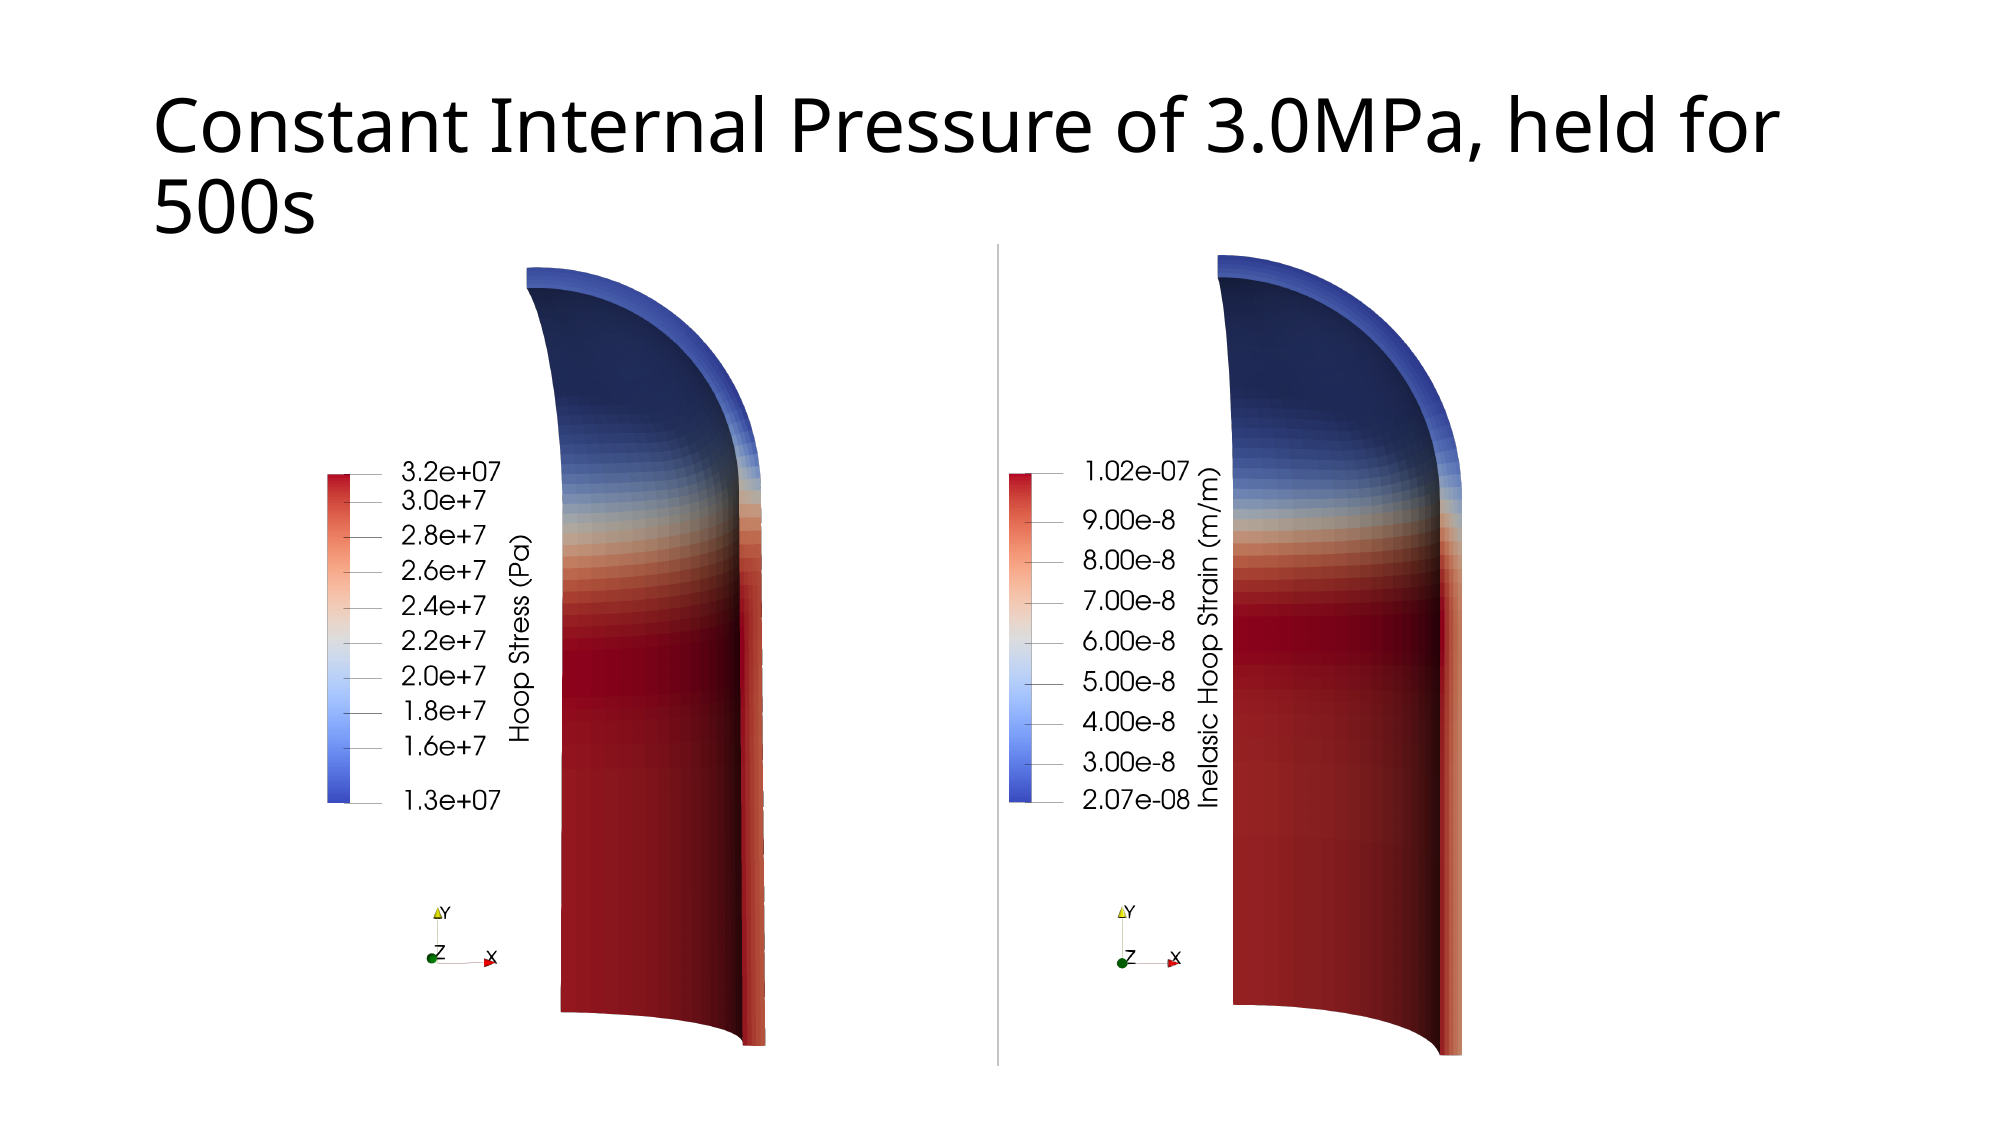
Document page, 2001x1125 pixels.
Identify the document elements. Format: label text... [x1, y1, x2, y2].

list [314, 244, 1681, 1066]
title Constant Internal Pressure of 3.0MPa, held for 500s [137, 59, 1863, 278]
